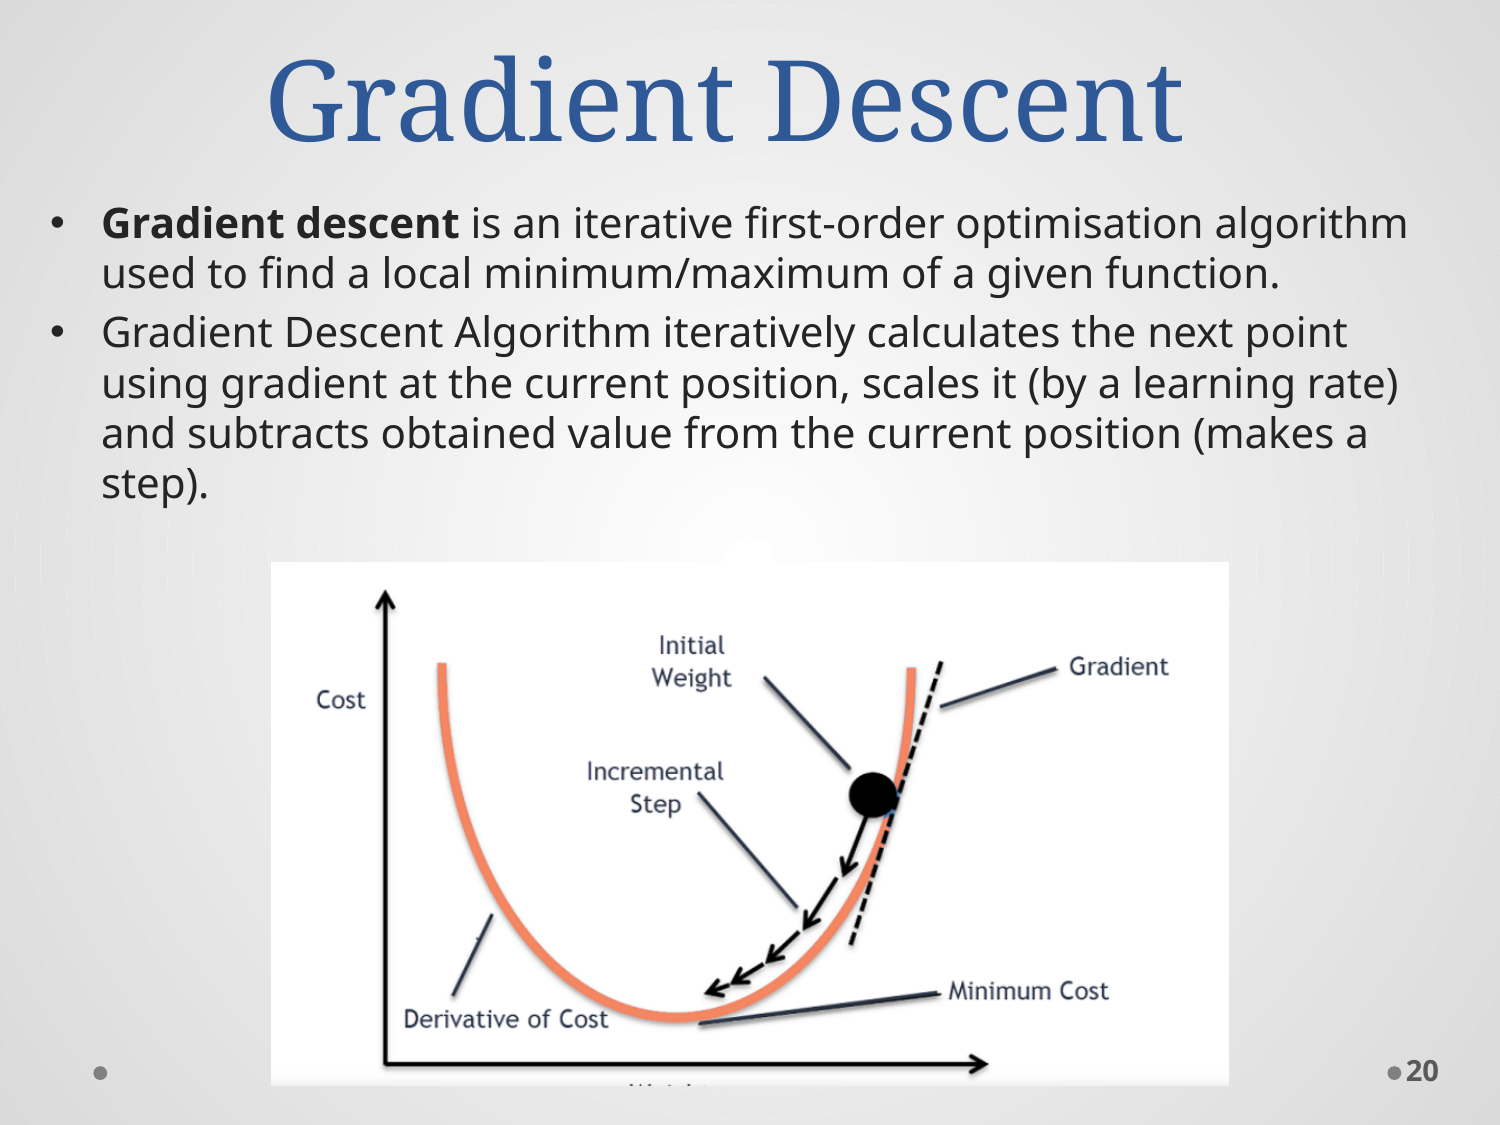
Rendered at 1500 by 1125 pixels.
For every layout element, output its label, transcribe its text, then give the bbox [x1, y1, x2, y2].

list Gradient descent is an iterative first-order optimisation algorithm used to find a local minimum/maximum of a given function. Gradient Descent Algorithm iteratively calculates the next point using gradient at the current position, scales it (by a learning rate) and subtracts obtained value from the current position (makes a step). [35, 189, 1434, 550]
title Gradient Descent [75, 33, 1375, 172]
picture [271, 562, 1229, 1086]
slide_number 20 [1401, 1042, 1494, 1103]
